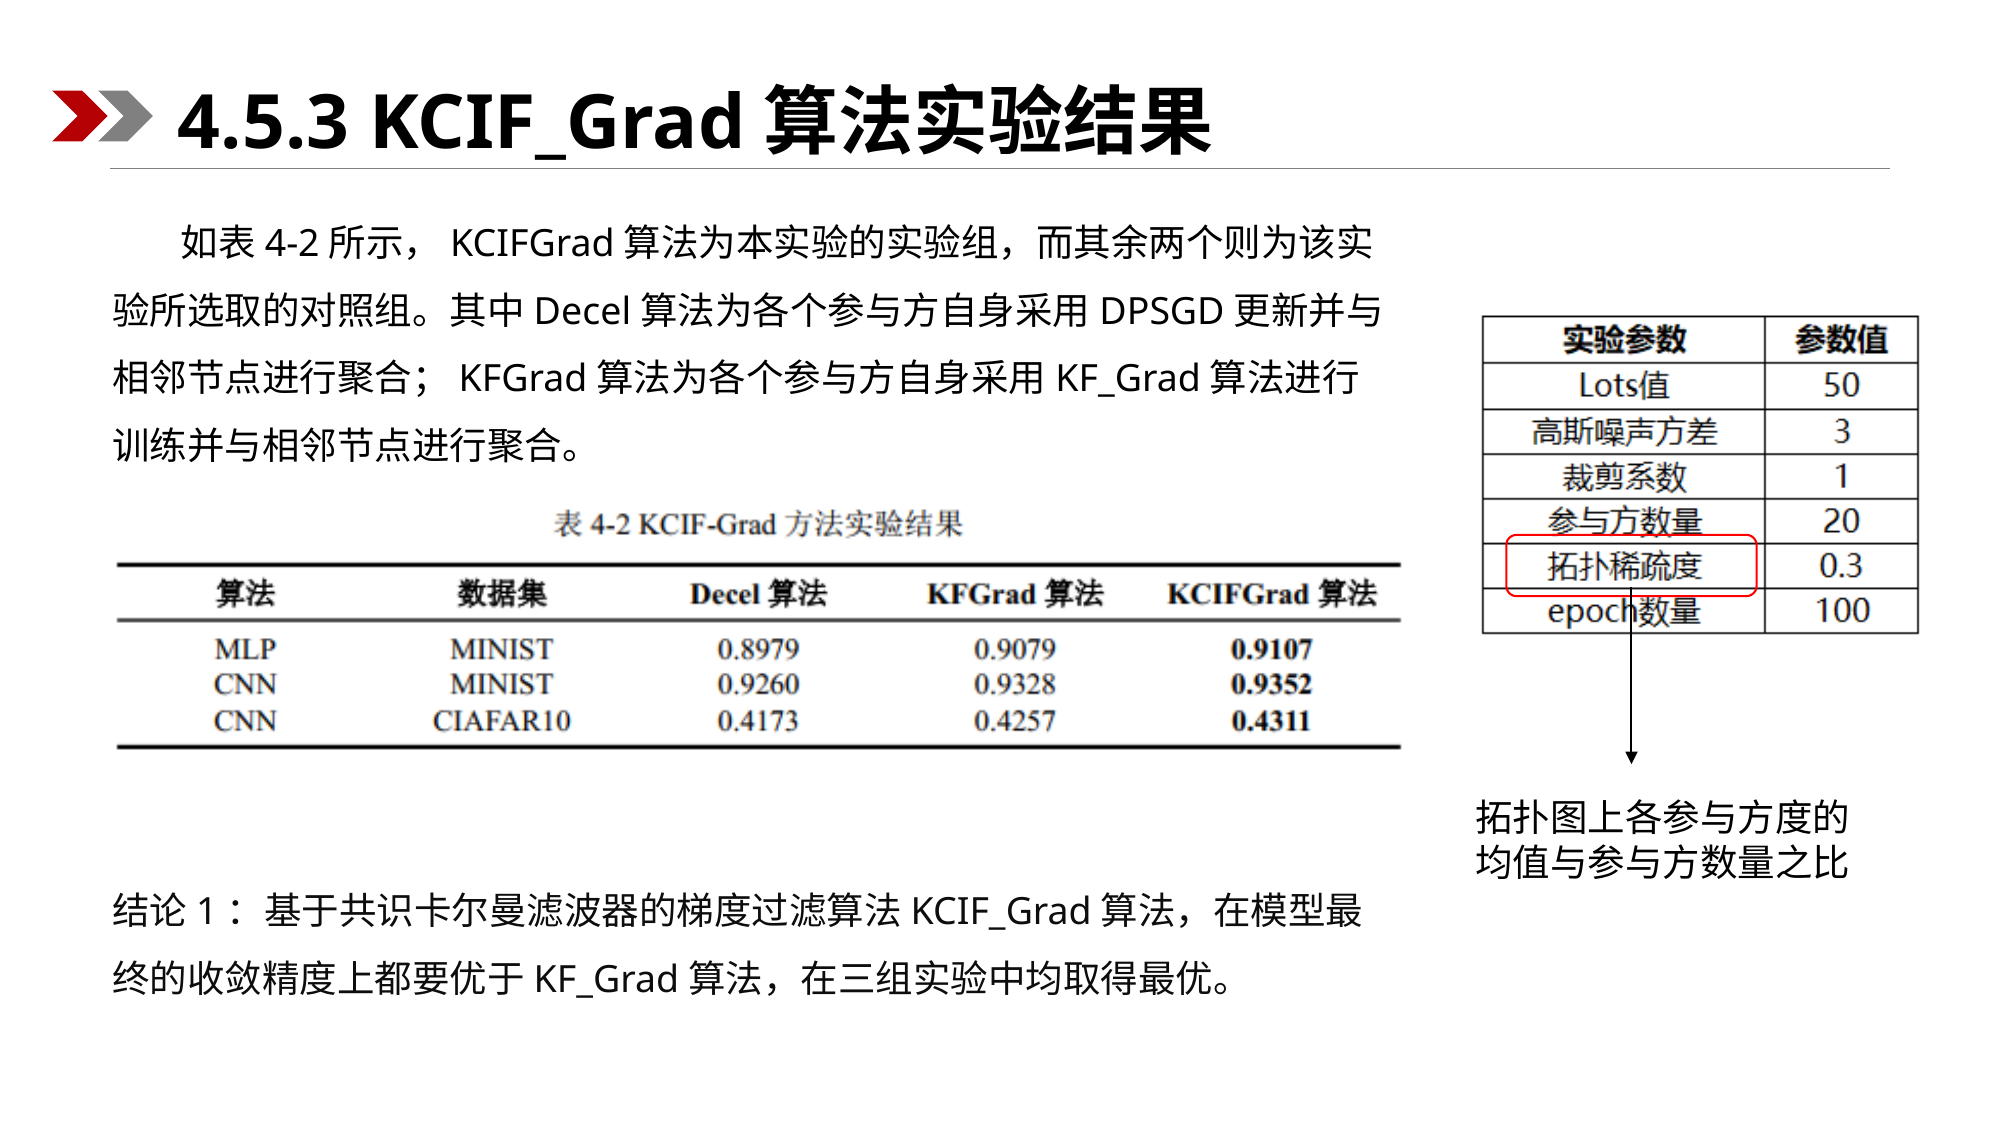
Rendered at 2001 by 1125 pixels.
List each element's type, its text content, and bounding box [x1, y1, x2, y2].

text_box 4.5.3 KCIF_Grad算法实验结果 [163, 65, 1229, 171]
picture [1448, 297, 1933, 655]
text_box 拓扑图上各参与方度的均值与参与方数量之比 [1460, 786, 1884, 892]
picture [97, 504, 1426, 765]
text_box 结论1：基于共识卡尔曼滤波器的梯度过滤算法KCIF_Grad算法，在模型最终的收敛精度上都要优于KF_Grad算法，在三组实验中均取得最优。 [97, 857, 1412, 1008]
text_box 如表4-2所示，KCIFGrad算法为本实验的实验组，而其余两个则为该实验所选取的对照组。其中Decel算法为各个参与方自身采用DPSGD更新并与相邻节点进行聚合；KFGrad算法为各个参与方自身采用KF_Grad算法进行训练并与相邻节点进行聚合。 [97, 189, 1412, 475]
